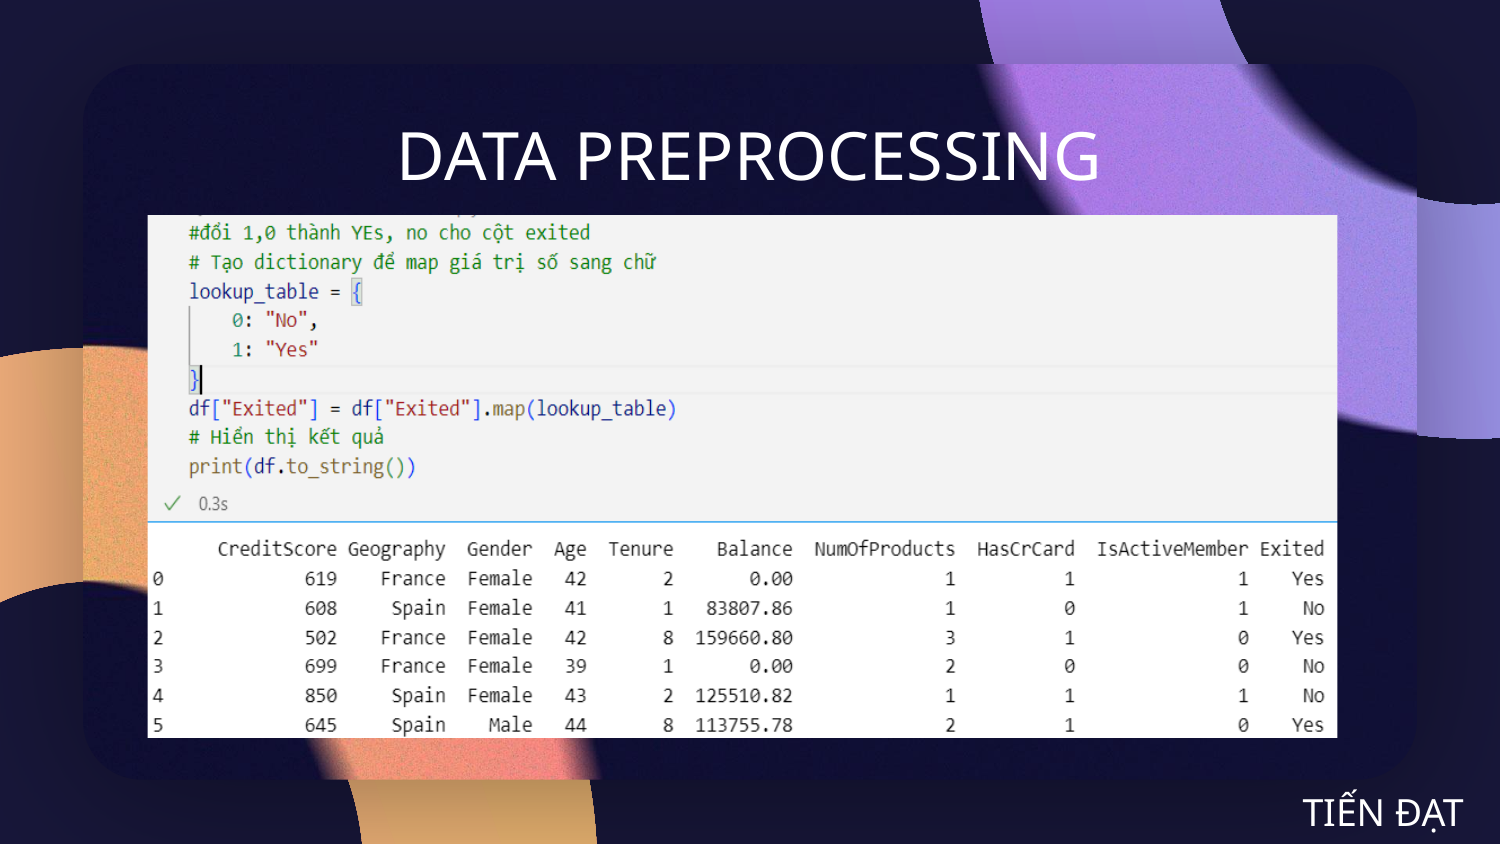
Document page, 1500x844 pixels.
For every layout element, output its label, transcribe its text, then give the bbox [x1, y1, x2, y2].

picture [83, 64, 1417, 780]
text_box [147, 215, 1338, 738]
text_box DATA PREPROCESSING [218, 106, 1282, 216]
title TIẾN ĐẠT [1240, 779, 1479, 844]
